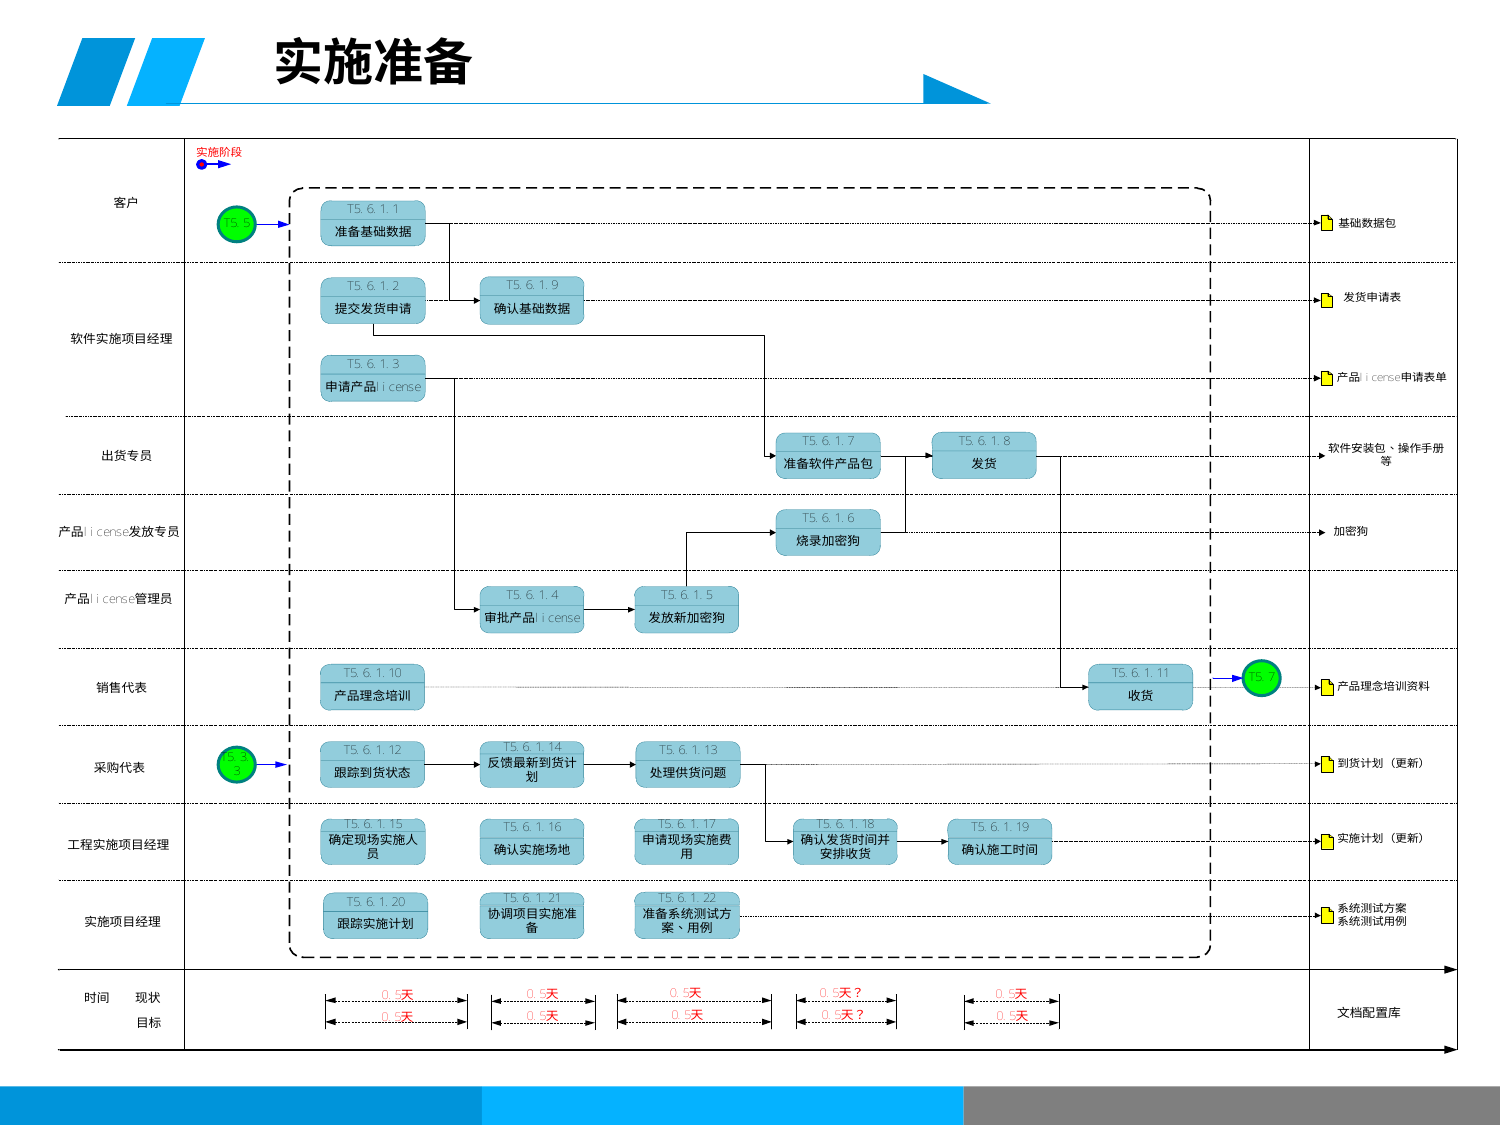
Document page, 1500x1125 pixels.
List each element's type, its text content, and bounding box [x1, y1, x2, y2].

text_box [126, 38, 205, 106]
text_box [0, 1086, 1500, 1125]
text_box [56, 136, 1459, 1056]
text_box [57, 38, 136, 106]
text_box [165, 73, 992, 104]
text_box 实施准备 [258, 23, 715, 72]
